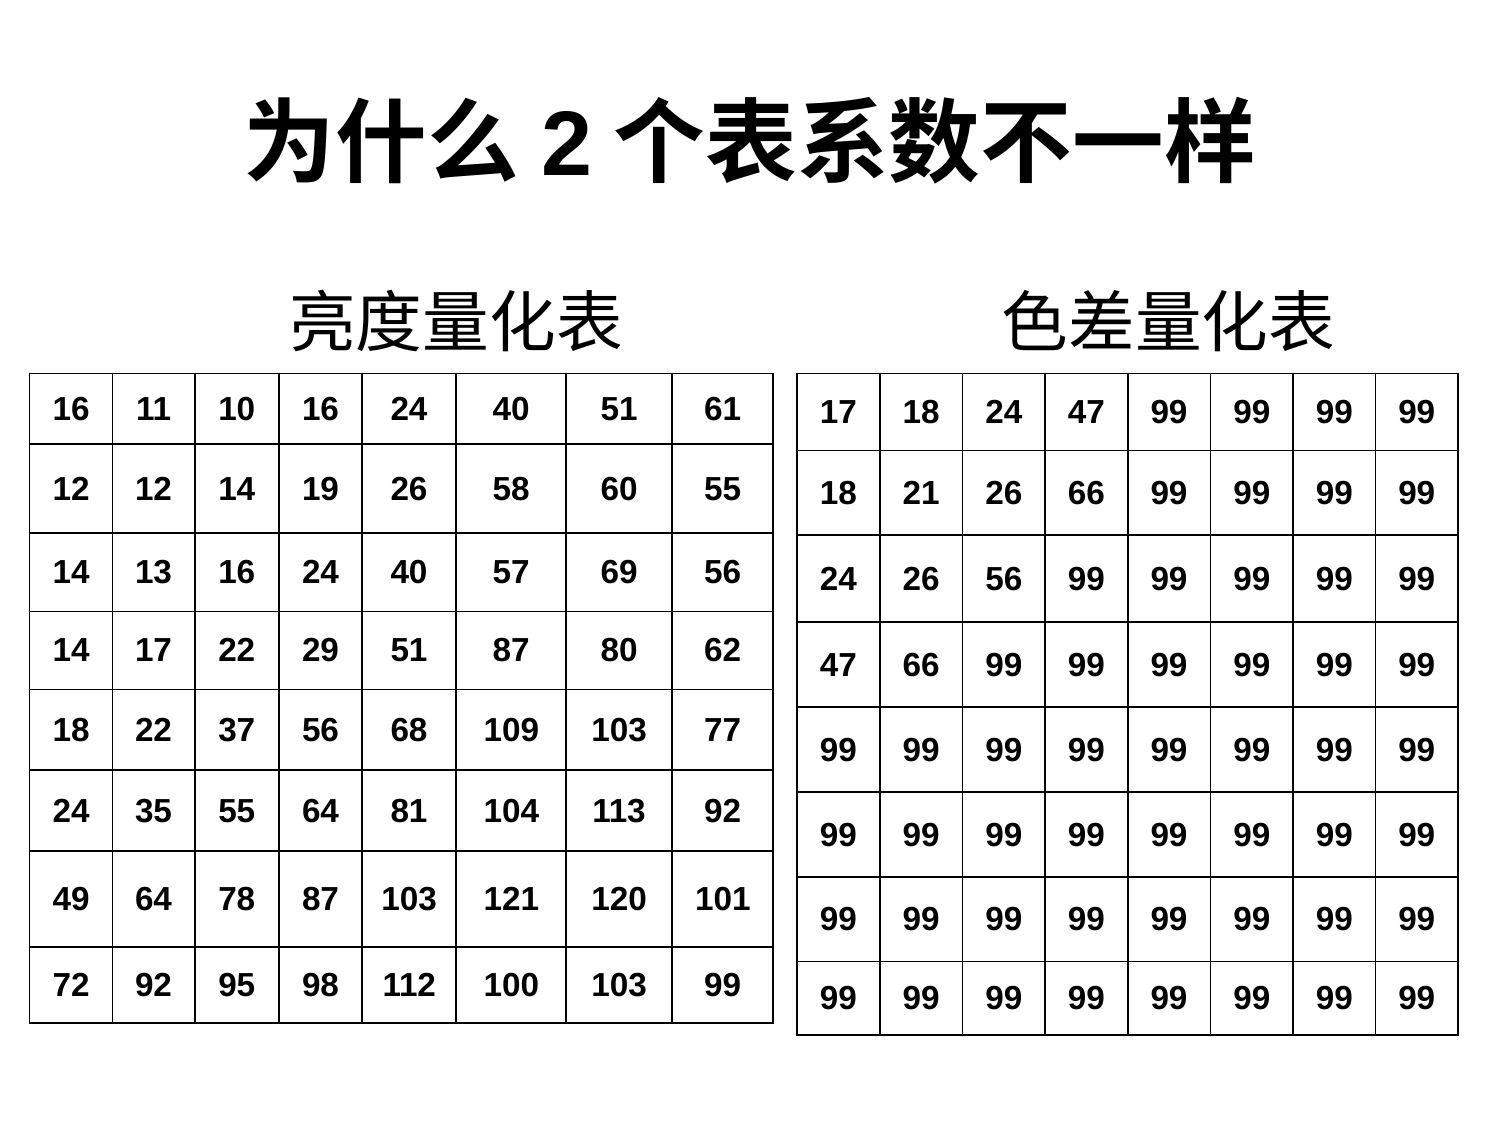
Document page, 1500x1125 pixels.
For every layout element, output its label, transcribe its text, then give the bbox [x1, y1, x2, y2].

table_cell 103 [363, 852, 455, 946]
table_cell 99 [1129, 708, 1210, 791]
table_cell 99 [1129, 962, 1210, 1034]
table_cell 92 [113, 948, 194, 1022]
table_cell 113 [567, 771, 671, 850]
table_cell 72 [30, 948, 112, 1022]
table_cell 17 [113, 612, 194, 689]
table_cell 99 [1294, 536, 1375, 621]
table_cell 64 [280, 771, 361, 850]
table_cell 101 [673, 852, 772, 946]
table_cell 56 [673, 534, 772, 611]
table_cell 99 [798, 878, 879, 961]
table_header 99 [1294, 374, 1375, 450]
table_header 17 [798, 374, 879, 450]
table_cell 99 [1211, 878, 1292, 961]
table_cell 92 [673, 771, 772, 850]
table_cell 103 [567, 948, 671, 1022]
table_cell 22 [196, 612, 278, 689]
table_cell 60 [567, 445, 671, 532]
table_cell 99 [1211, 536, 1292, 621]
table_cell 99 [1211, 451, 1292, 534]
table_cell 47 [798, 623, 879, 706]
table_cell 109 [457, 690, 565, 769]
table_cell 99 [881, 793, 962, 876]
table_cell 99 [881, 708, 962, 791]
table_cell 21 [881, 451, 962, 534]
table_cell 99 [1046, 623, 1127, 706]
title 为什么2个表系数不一样 [74, 44, 1426, 233]
table_cell 99 [1129, 536, 1210, 621]
table_cell 99 [1294, 962, 1375, 1034]
table_cell 99 [963, 962, 1044, 1034]
table_cell 99 [1294, 878, 1375, 961]
table_cell 57 [457, 534, 565, 611]
table_cell 87 [457, 612, 565, 689]
table_cell 99 [1294, 793, 1375, 876]
table_cell 19 [280, 445, 361, 532]
table_header 40 [457, 374, 565, 443]
table_cell 99 [963, 793, 1044, 876]
table_cell 58 [457, 445, 565, 532]
table_cell 12 [30, 445, 112, 532]
table_cell 55 [196, 771, 278, 850]
table_header 16 [30, 374, 112, 443]
table_cell 99 [1376, 451, 1457, 534]
table_cell 99 [673, 948, 772, 1022]
table_header 99 [1376, 374, 1457, 450]
table_cell 56 [280, 690, 361, 769]
table_cell 24 [280, 534, 361, 611]
table_cell 26 [963, 451, 1044, 534]
table_cell 69 [567, 534, 671, 611]
table_cell 55 [673, 445, 772, 532]
table_cell 99 [798, 962, 879, 1034]
table_cell 99 [963, 623, 1044, 706]
table_cell 26 [881, 536, 962, 621]
table_cell 99 [1129, 793, 1210, 876]
table_cell 22 [113, 690, 194, 769]
table_cell 99 [881, 962, 962, 1034]
table_cell 99 [963, 878, 1044, 961]
table_header 99 [1129, 374, 1210, 450]
table_cell 49 [30, 852, 112, 946]
table_cell 99 [1046, 793, 1127, 876]
table_cell 99 [963, 708, 1044, 791]
table_cell 81 [363, 771, 455, 850]
table_cell 18 [30, 690, 112, 769]
text_box 色差量化表 [986, 272, 1351, 368]
table_header 11 [113, 374, 194, 443]
table_cell 99 [1376, 878, 1457, 961]
table_cell 99 [1129, 878, 1210, 961]
table_cell 62 [673, 612, 772, 689]
table_header 61 [673, 374, 772, 443]
table_cell 24 [30, 771, 112, 850]
table_cell 13 [113, 534, 194, 611]
table_cell 14 [30, 612, 112, 689]
table_cell 99 [1211, 962, 1292, 1034]
table_cell 120 [567, 852, 671, 946]
table_cell 66 [881, 623, 962, 706]
table_cell 99 [1294, 451, 1375, 534]
table_cell 99 [798, 793, 879, 876]
table_cell 121 [457, 852, 565, 946]
table_cell 80 [567, 612, 671, 689]
table_cell 14 [30, 534, 112, 611]
table_header 24 [363, 374, 455, 443]
table_cell 99 [1376, 623, 1457, 706]
table_header 16 [280, 374, 361, 443]
table_cell 95 [196, 948, 278, 1022]
table_cell 78 [196, 852, 278, 946]
table_cell 35 [113, 771, 194, 850]
table_cell 64 [113, 852, 194, 946]
table_cell 99 [1376, 962, 1457, 1034]
table_cell 99 [1129, 623, 1210, 706]
table_cell 99 [1046, 536, 1127, 621]
table_header 18 [881, 374, 962, 450]
table_cell 40 [363, 534, 455, 611]
table_cell 99 [1376, 793, 1457, 876]
table_cell 99 [1046, 708, 1127, 791]
table_cell 24 [798, 536, 879, 621]
table_cell 99 [1294, 708, 1375, 791]
table_cell 56 [963, 536, 1044, 621]
table_cell 99 [1046, 878, 1127, 961]
table_cell 112 [363, 948, 455, 1022]
table_cell 99 [1046, 962, 1127, 1034]
table_cell 99 [881, 878, 962, 961]
table_header 51 [567, 374, 671, 443]
table_cell 26 [363, 445, 455, 532]
table_cell 99 [1211, 708, 1292, 791]
table_cell 98 [280, 948, 361, 1022]
table_header 47 [1046, 374, 1127, 450]
table_cell 51 [363, 612, 455, 689]
table_cell 68 [363, 690, 455, 769]
table_cell 99 [1211, 623, 1292, 706]
table_cell 99 [1376, 536, 1457, 621]
table_cell 37 [196, 690, 278, 769]
table_cell 100 [457, 948, 565, 1022]
table_cell 87 [280, 852, 361, 946]
table_header 99 [1211, 374, 1292, 450]
table_cell 14 [196, 445, 278, 532]
table_cell 16 [196, 534, 278, 611]
table_cell 66 [1046, 451, 1127, 534]
text_box 亮度量化表 [274, 272, 638, 368]
table_cell 77 [673, 690, 772, 769]
table_cell 99 [798, 708, 879, 791]
table_cell 99 [1129, 451, 1210, 534]
table_cell 99 [1211, 793, 1292, 876]
table_cell 104 [457, 771, 565, 850]
table_cell 103 [567, 690, 671, 769]
table_cell 12 [113, 445, 194, 532]
table_header 24 [963, 374, 1044, 450]
table_cell 18 [798, 451, 879, 534]
table_cell 99 [1294, 623, 1375, 706]
table_cell 29 [280, 612, 361, 689]
table_cell 99 [1376, 708, 1457, 791]
table_header 10 [196, 374, 278, 443]
